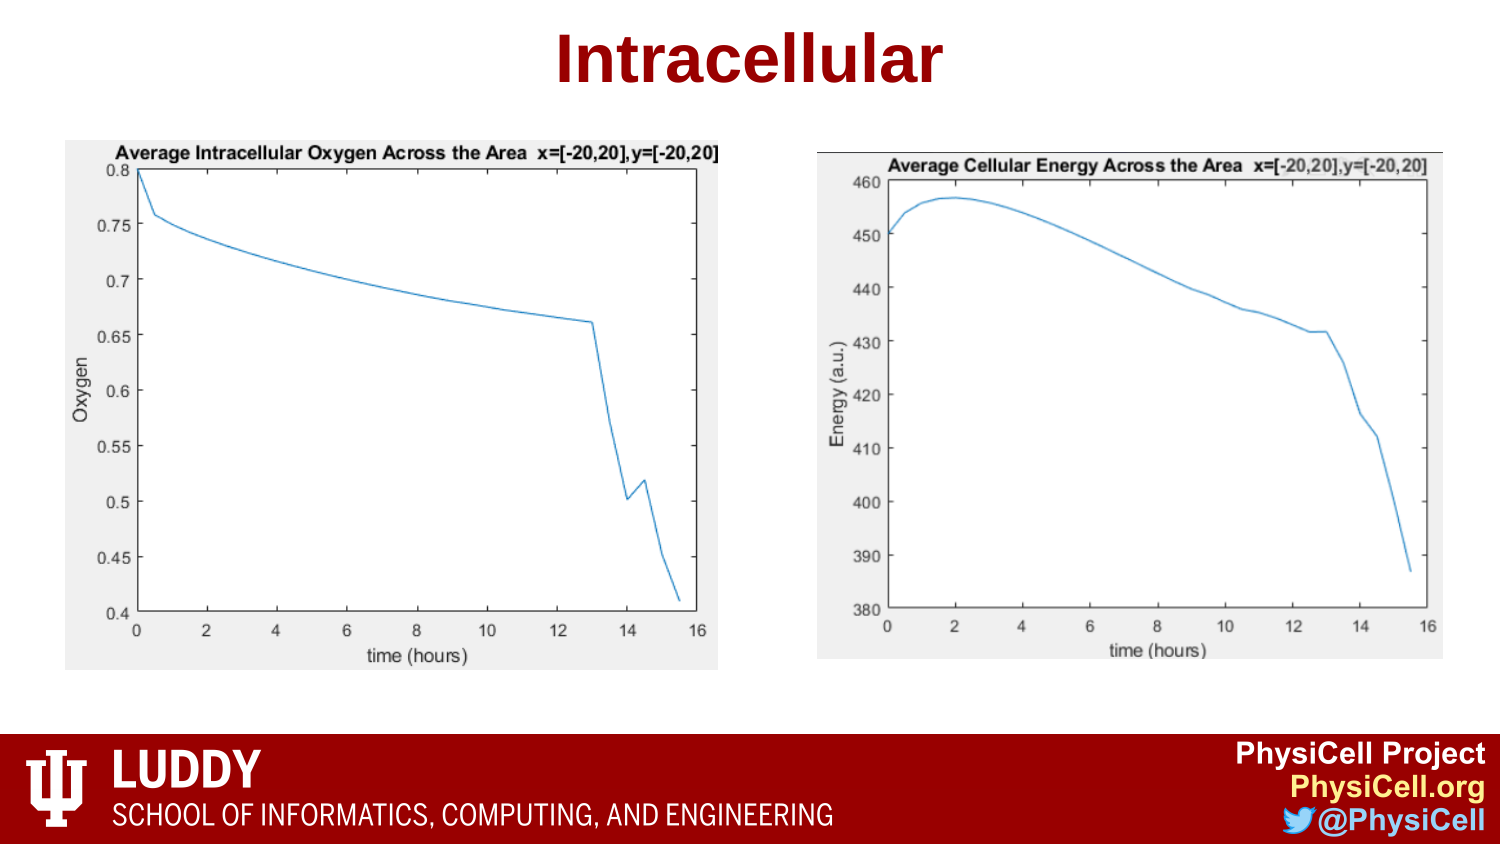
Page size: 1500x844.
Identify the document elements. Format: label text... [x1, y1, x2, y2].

picture [0, 734, 1500, 844]
title Intracellular [0, 0, 1500, 121]
picture [65, 140, 718, 670]
picture [816, 152, 1443, 659]
